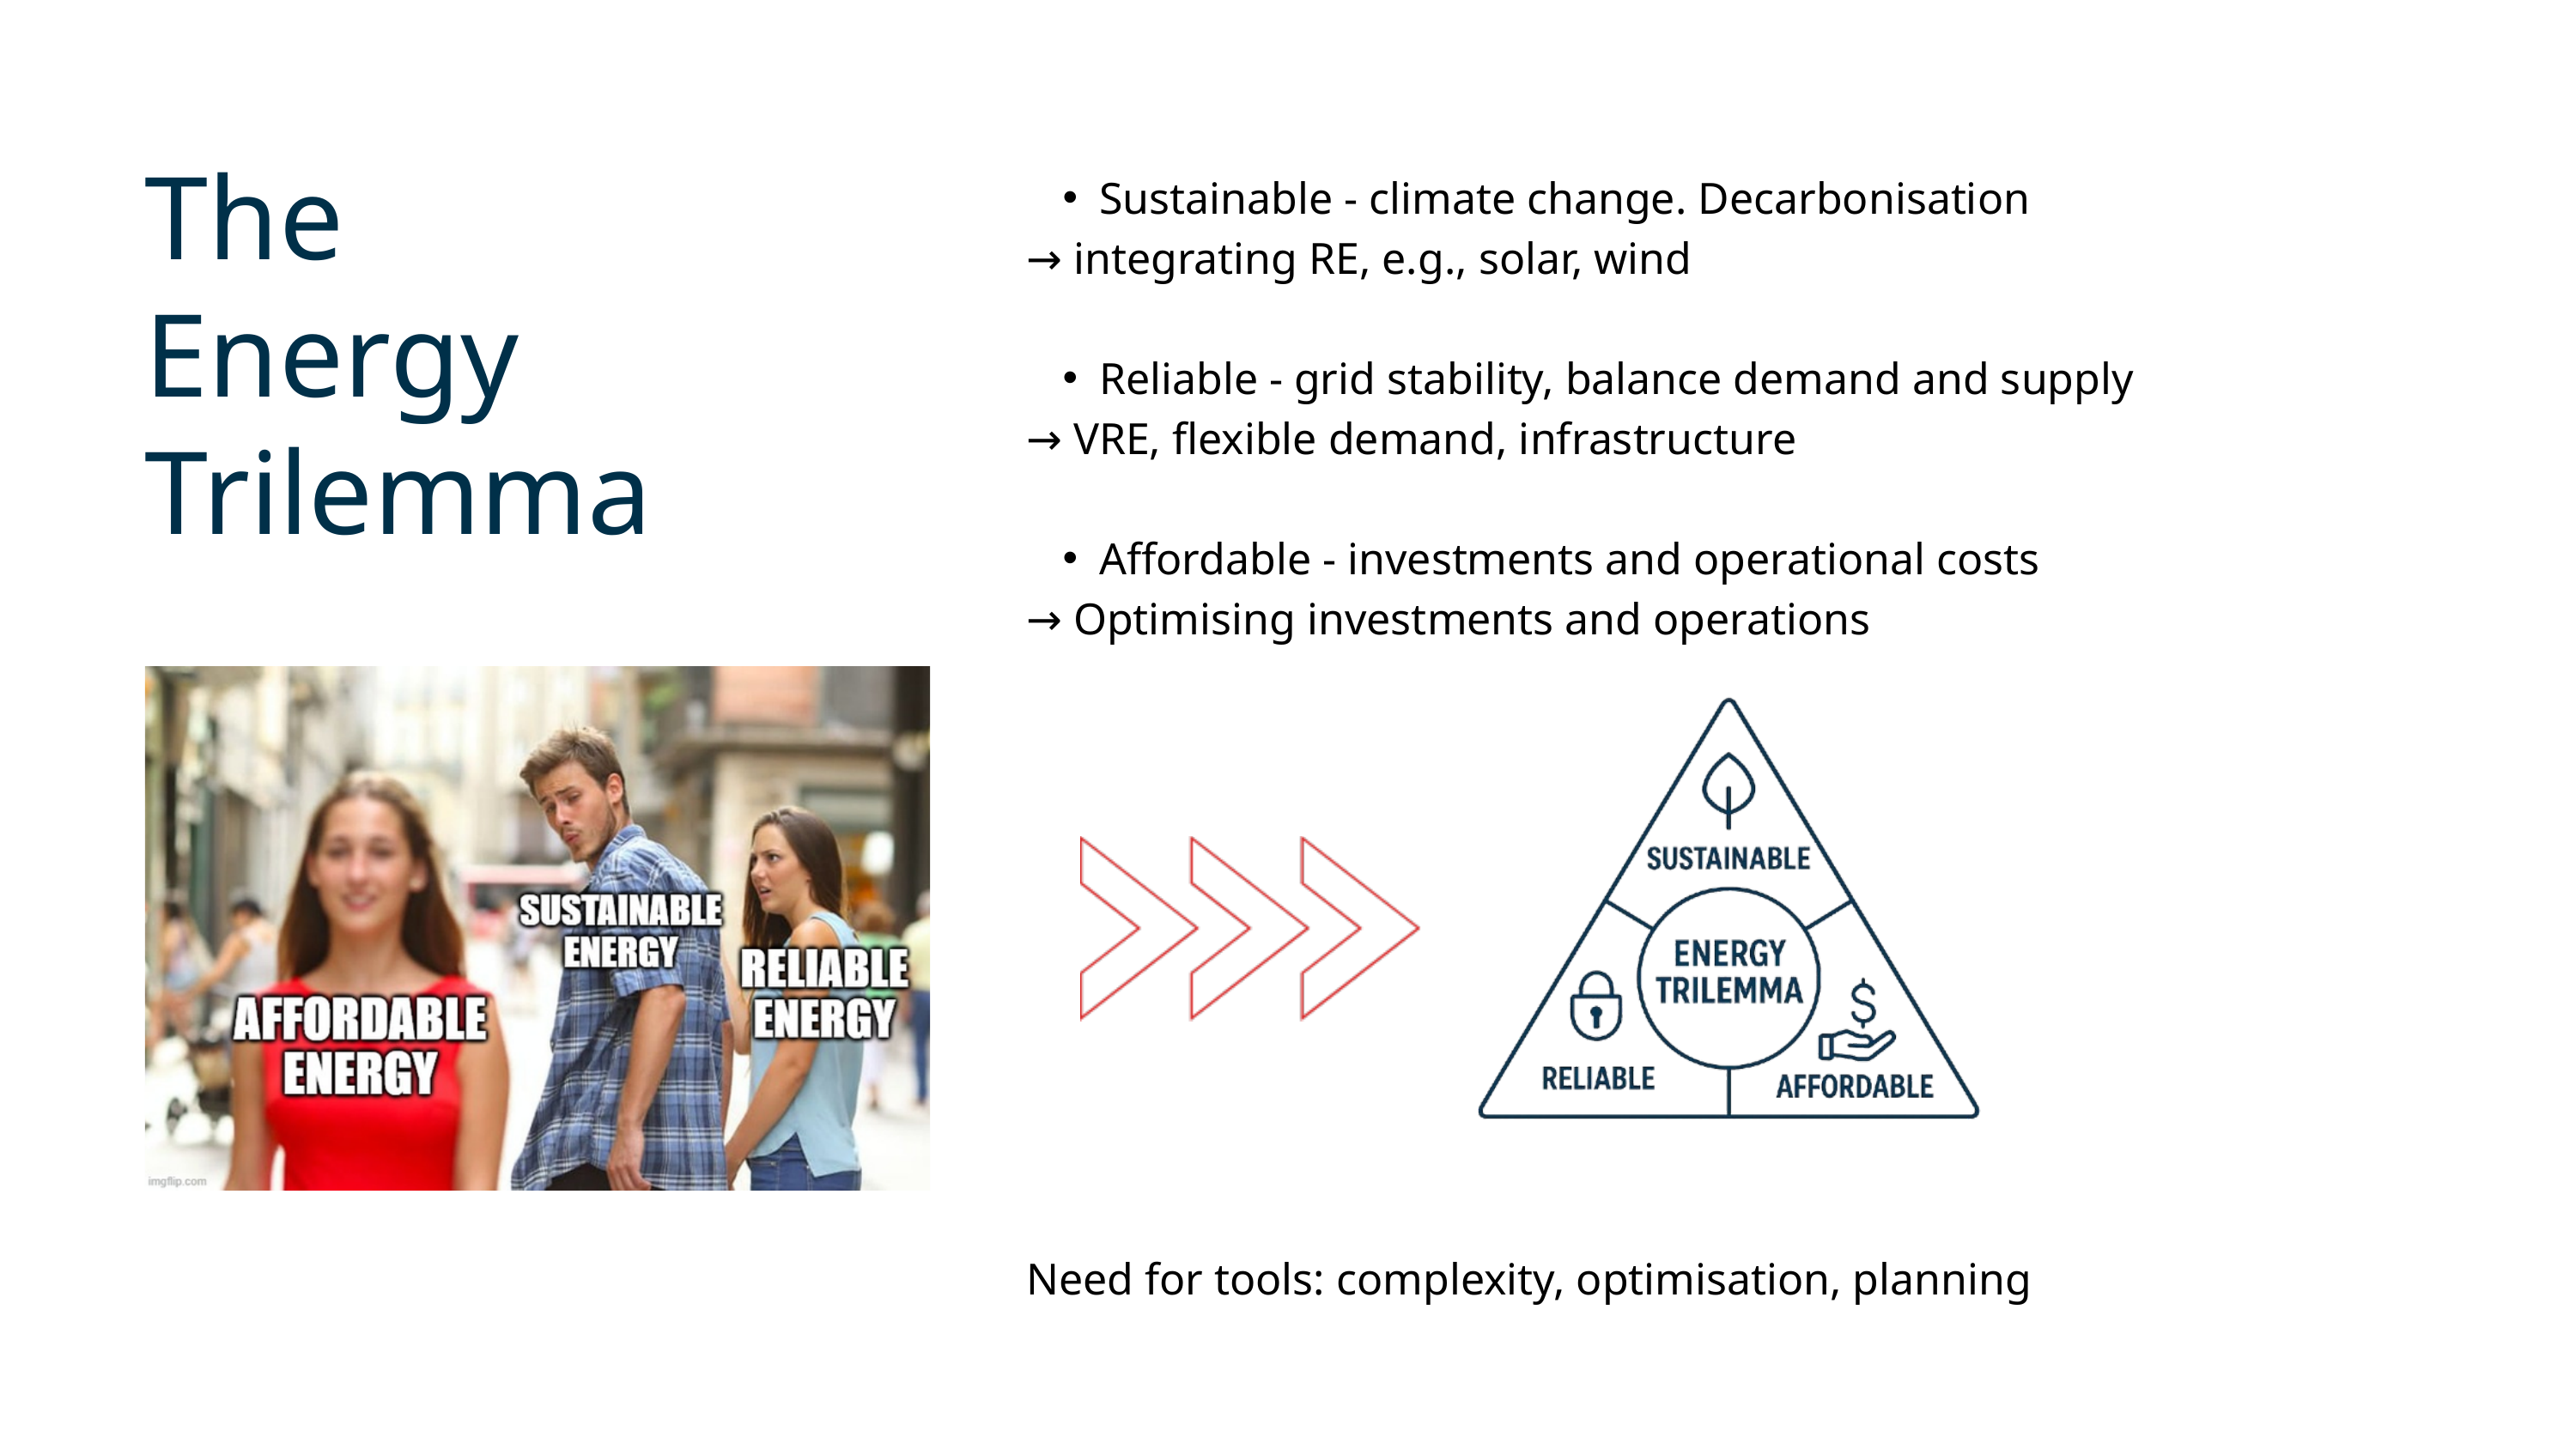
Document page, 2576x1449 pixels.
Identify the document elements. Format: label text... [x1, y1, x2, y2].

text_box [144, 666, 931, 1191]
text_box The Energy Trilemma [144, 144, 745, 557]
text_box Sustainable - climate change. Decarbonisation → integrating RE, e.g., solar, wind Reliable - grid stability, balance demand and supply → VRE, flexible demand, infrastructure Affordable - investments and operational costs → Optimising investments and operations Need for tools: complexity, optimisation, planning [1026, 162, 2432, 1304]
text_box [1080, 836, 1421, 1022]
text_box [1452, 652, 2006, 1205]
